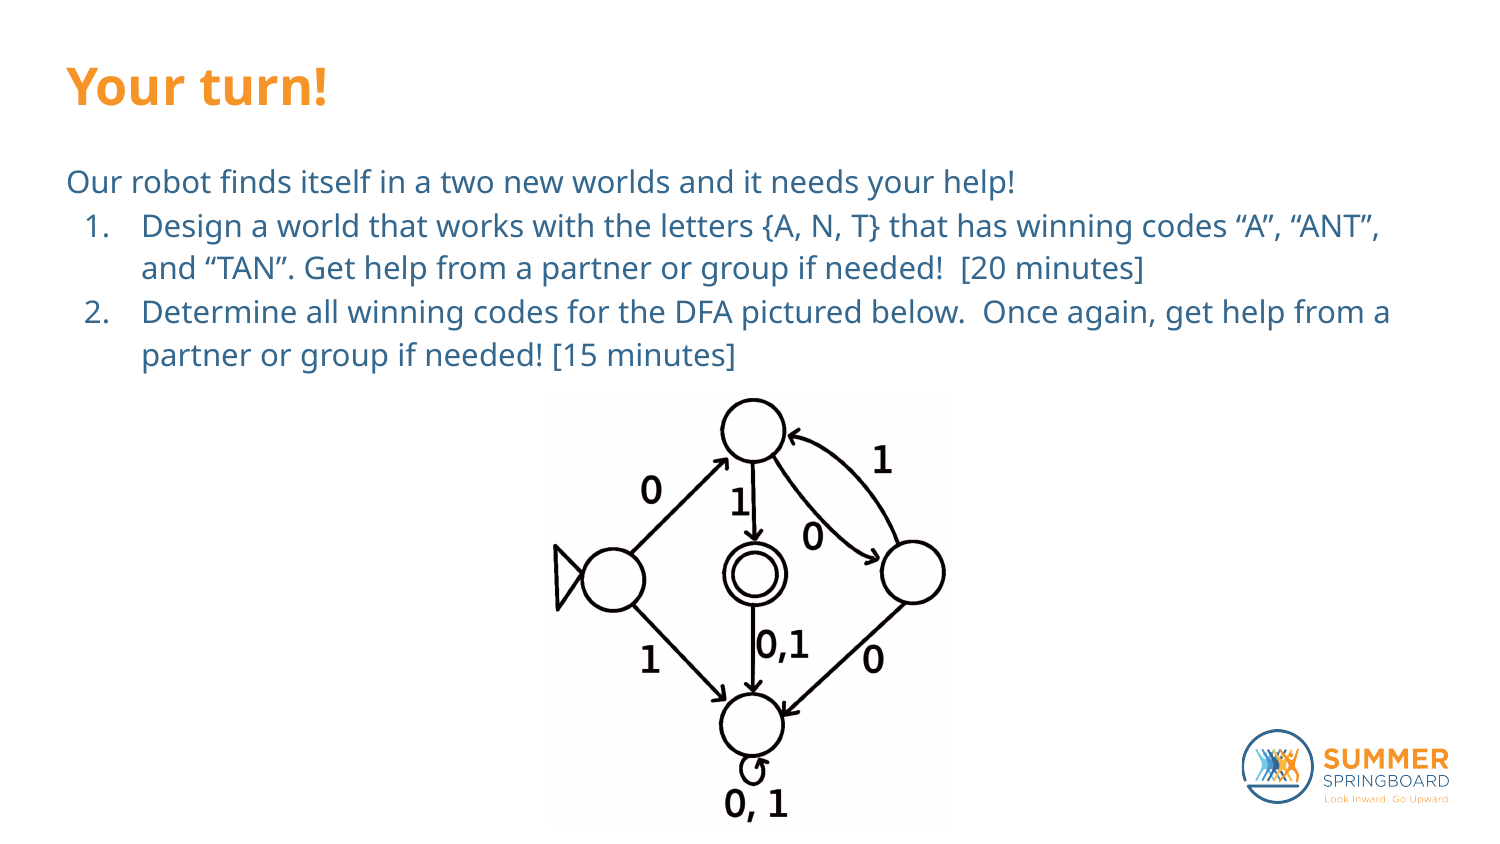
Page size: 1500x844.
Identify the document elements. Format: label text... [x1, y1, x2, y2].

title Your turn! [51, 26, 1449, 142]
picture [549, 393, 951, 828]
list Our robot finds itself in a two new worlds and it needs your help! Design a world that works with the letters {A, N, T} that has winning codes “A”, “ANT”, and “TAN”. Get help from a partner or group if needed! [20 minutes] Determine all winning codes for the DFA pictured below. Once again, get help from a partner or group if needed! [15 minutes] [51, 142, 1449, 717]
picture [1241, 729, 1449, 804]
